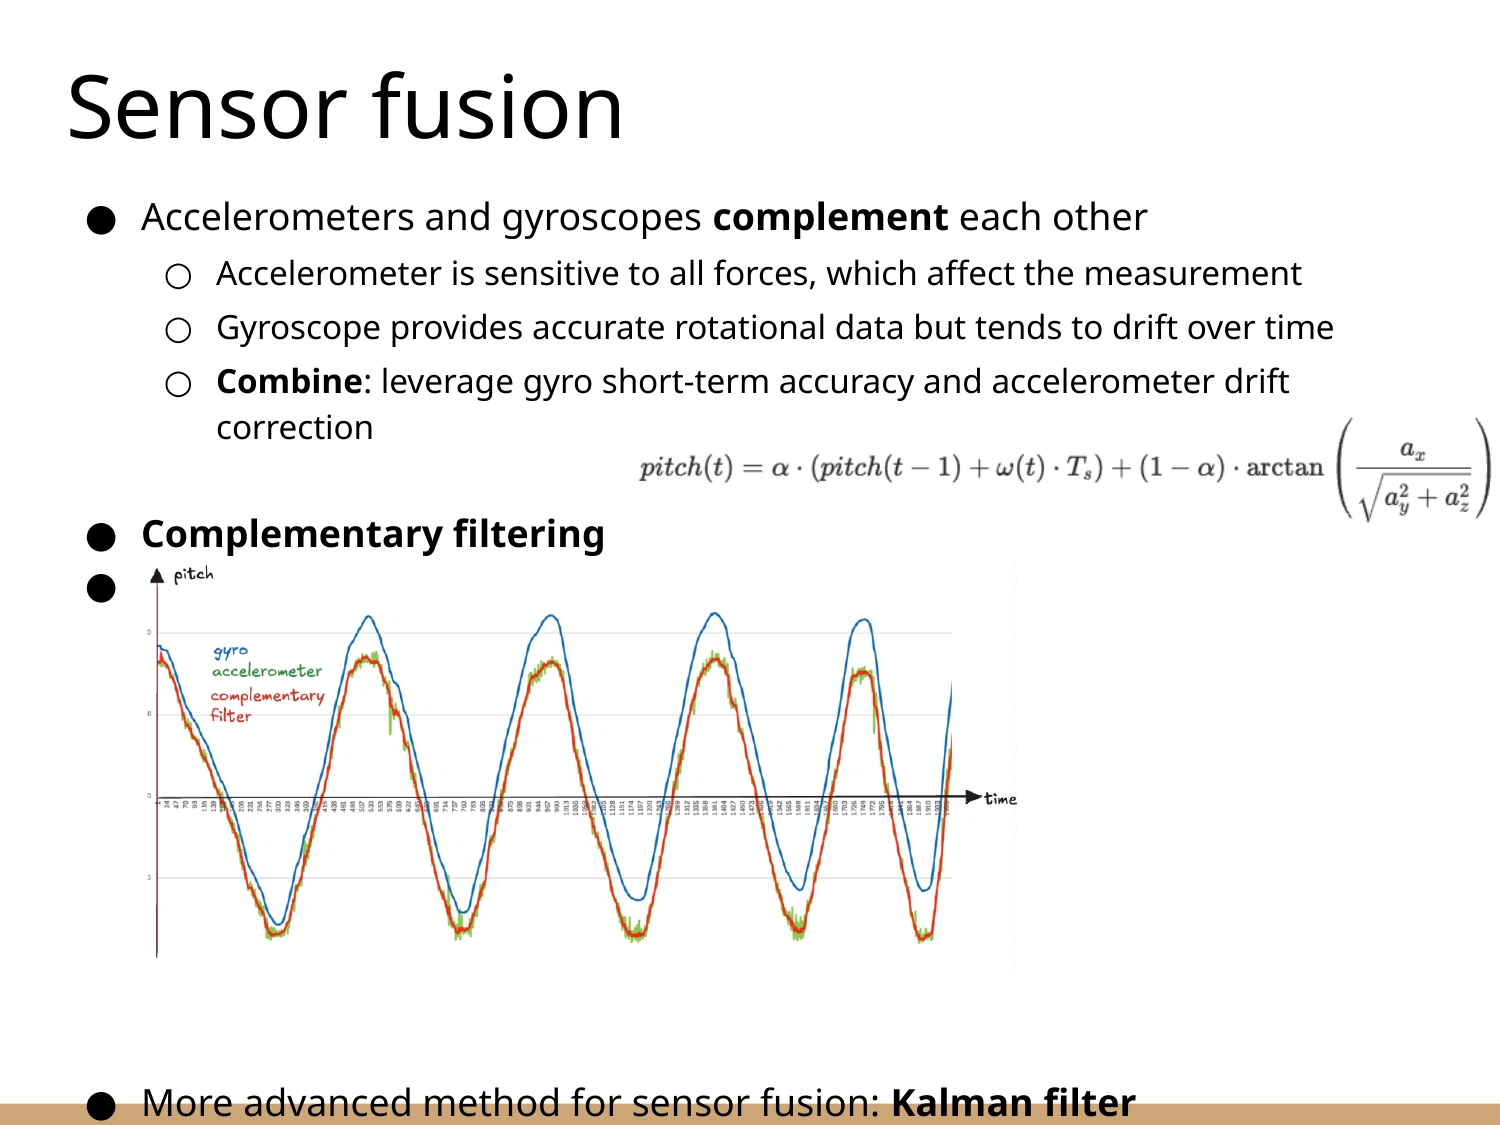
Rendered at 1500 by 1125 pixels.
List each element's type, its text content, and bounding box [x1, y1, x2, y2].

list Accelerometers and gyroscopes complement each other Accelerometer is sensitive to all forces, which affect the measurement Gyroscope provides accurate rotational data but tends to drift over time Combine: leverage gyro short-term accuracy and accelerometer drift correction Complementary filtering 11.Pitch_SensorFusion.ino More advanced method for sensor fusion: Kalman filter [51, 171, 1472, 997]
picture [633, 410, 1498, 537]
picture [137, 557, 1017, 976]
title Sensor fusion [51, 69, 1449, 172]
